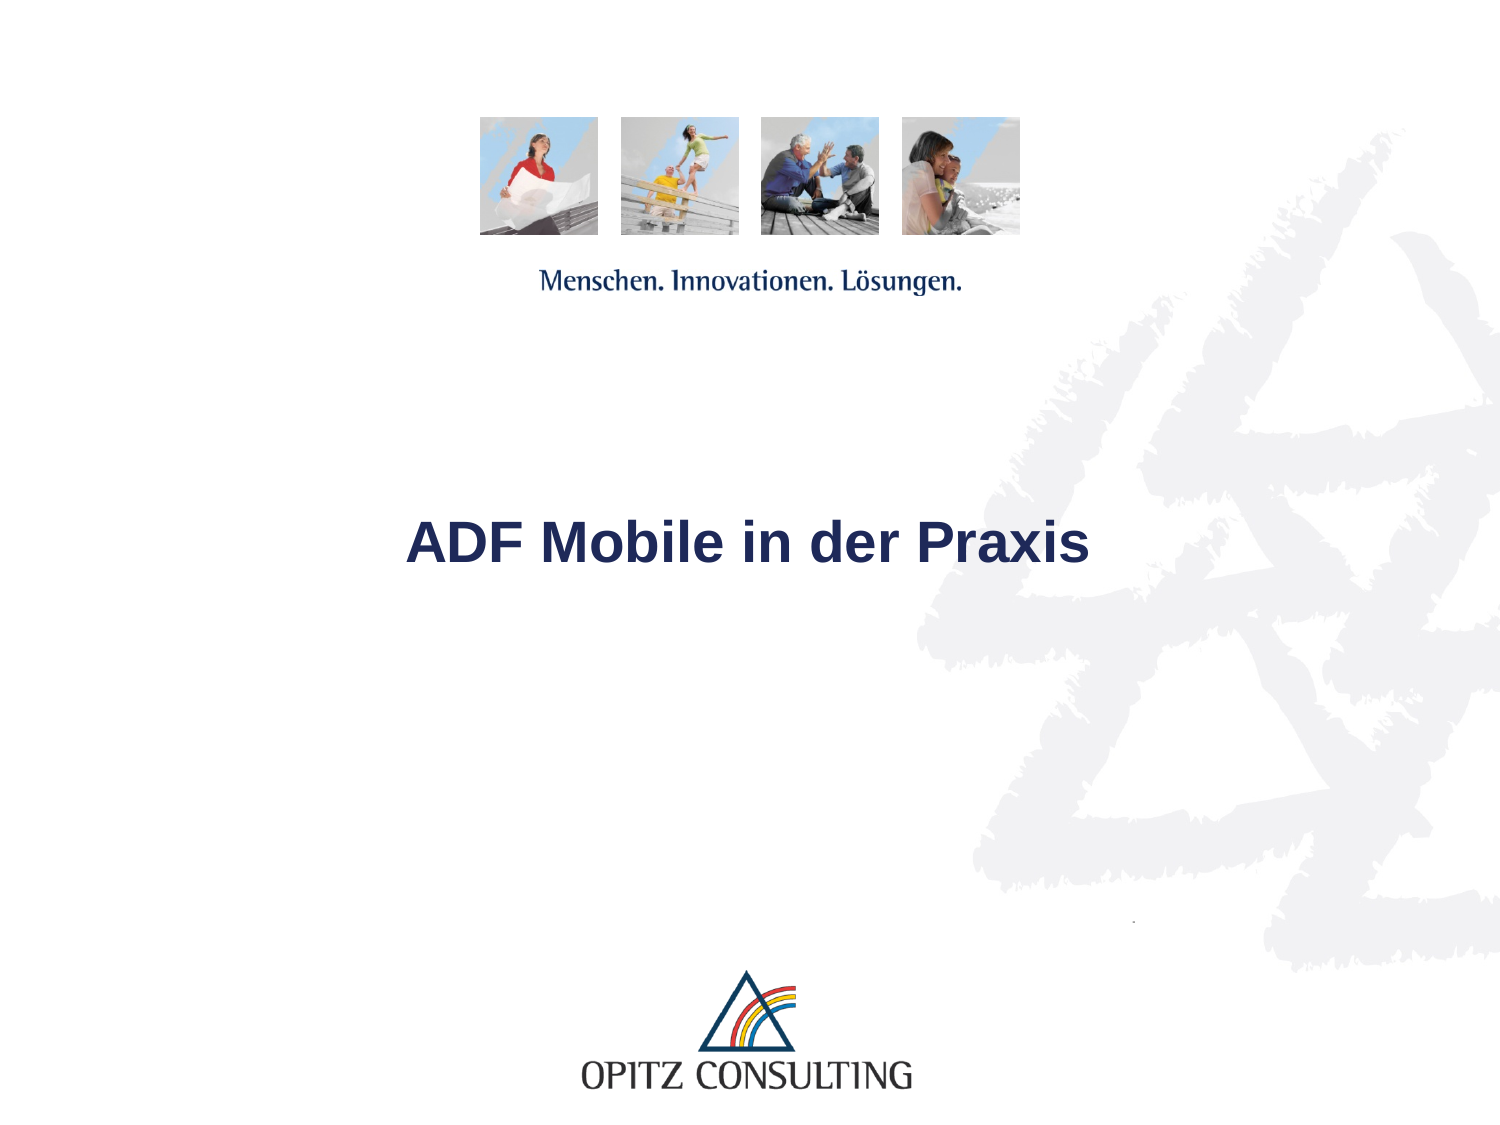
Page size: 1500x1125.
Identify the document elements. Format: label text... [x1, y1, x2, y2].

picture [480, 117, 598, 235]
picture [761, 117, 879, 235]
picture [363, 117, 1500, 1125]
title ADF Mobile in der Praxis [199, 373, 1298, 575]
picture [621, 117, 739, 235]
